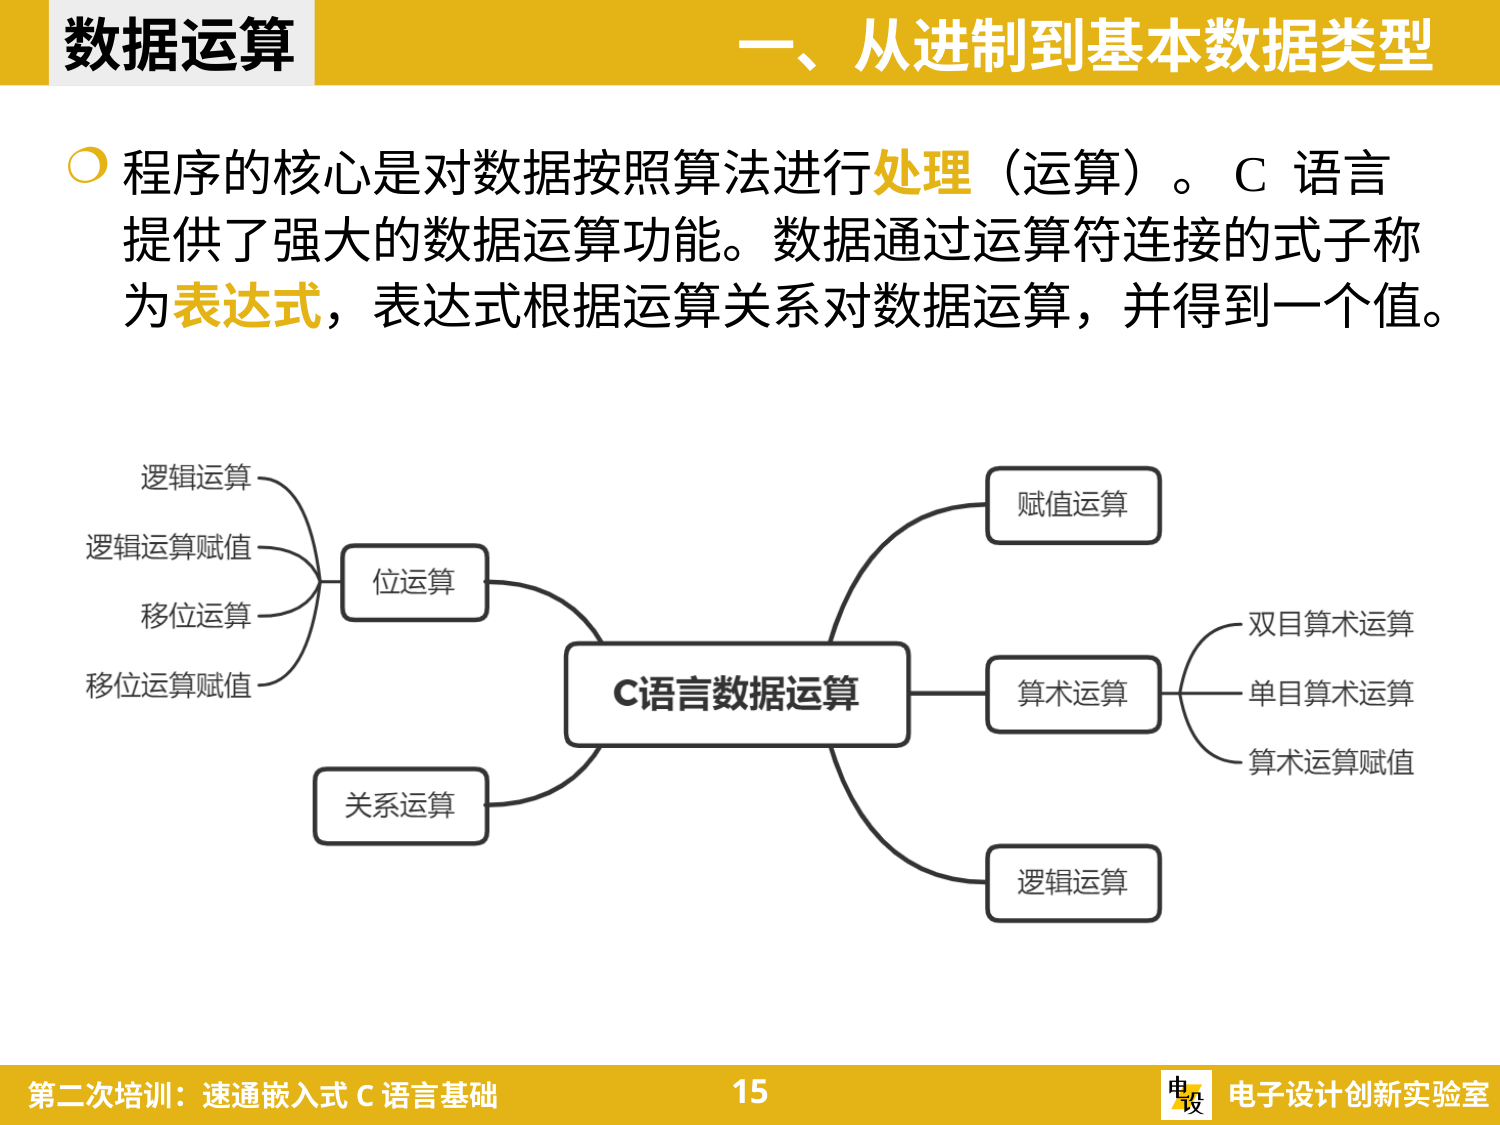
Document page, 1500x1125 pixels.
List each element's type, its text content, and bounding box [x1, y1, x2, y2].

picture [1161, 1070, 1212, 1120]
list 一、从进制到基本数据类型 [657, 9, 1451, 80]
list 程序的核心是对数据按照算法进行处理（运算）。C 语言提供了强大的数据运算功能。数据通过运算符连接的式子称为表达式，表达式根据运算关系对数据运算，并得到一个值。 [48, 127, 1451, 352]
list 数据运算 [47, 0, 316, 87]
picture [0, 373, 1500, 998]
slide_number 15 [657, 1063, 843, 1124]
